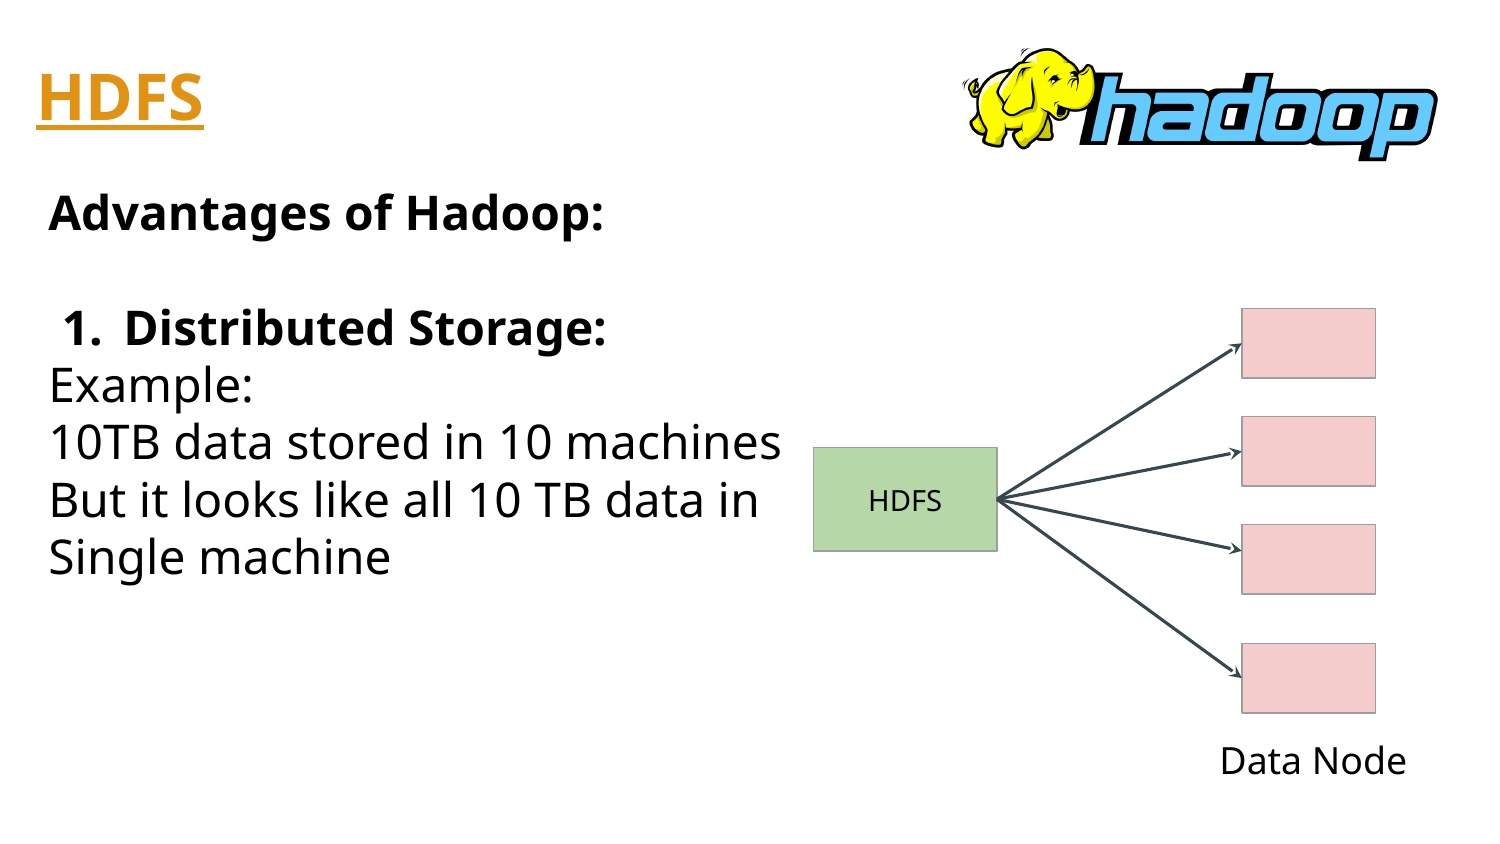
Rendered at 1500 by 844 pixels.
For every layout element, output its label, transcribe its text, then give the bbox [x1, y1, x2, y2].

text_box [996, 451, 1243, 497]
title HDFS [21, 40, 952, 135]
picture [955, 40, 1445, 168]
text_box HDFS [813, 447, 991, 551]
text_box Data Node [1204, 722, 1500, 798]
text_box [1247, 524, 1376, 595]
text_box [1241, 308, 1376, 379]
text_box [996, 343, 1243, 451]
text_box [1241, 643, 1376, 713]
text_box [996, 498, 1243, 679]
text_box [1247, 416, 1376, 487]
text_box Advantages of Hadoop: Distributed Storage: Example: 10TB data stored in 10 machines But it looks like all 10 TB data in Single machine [33, 167, 814, 712]
